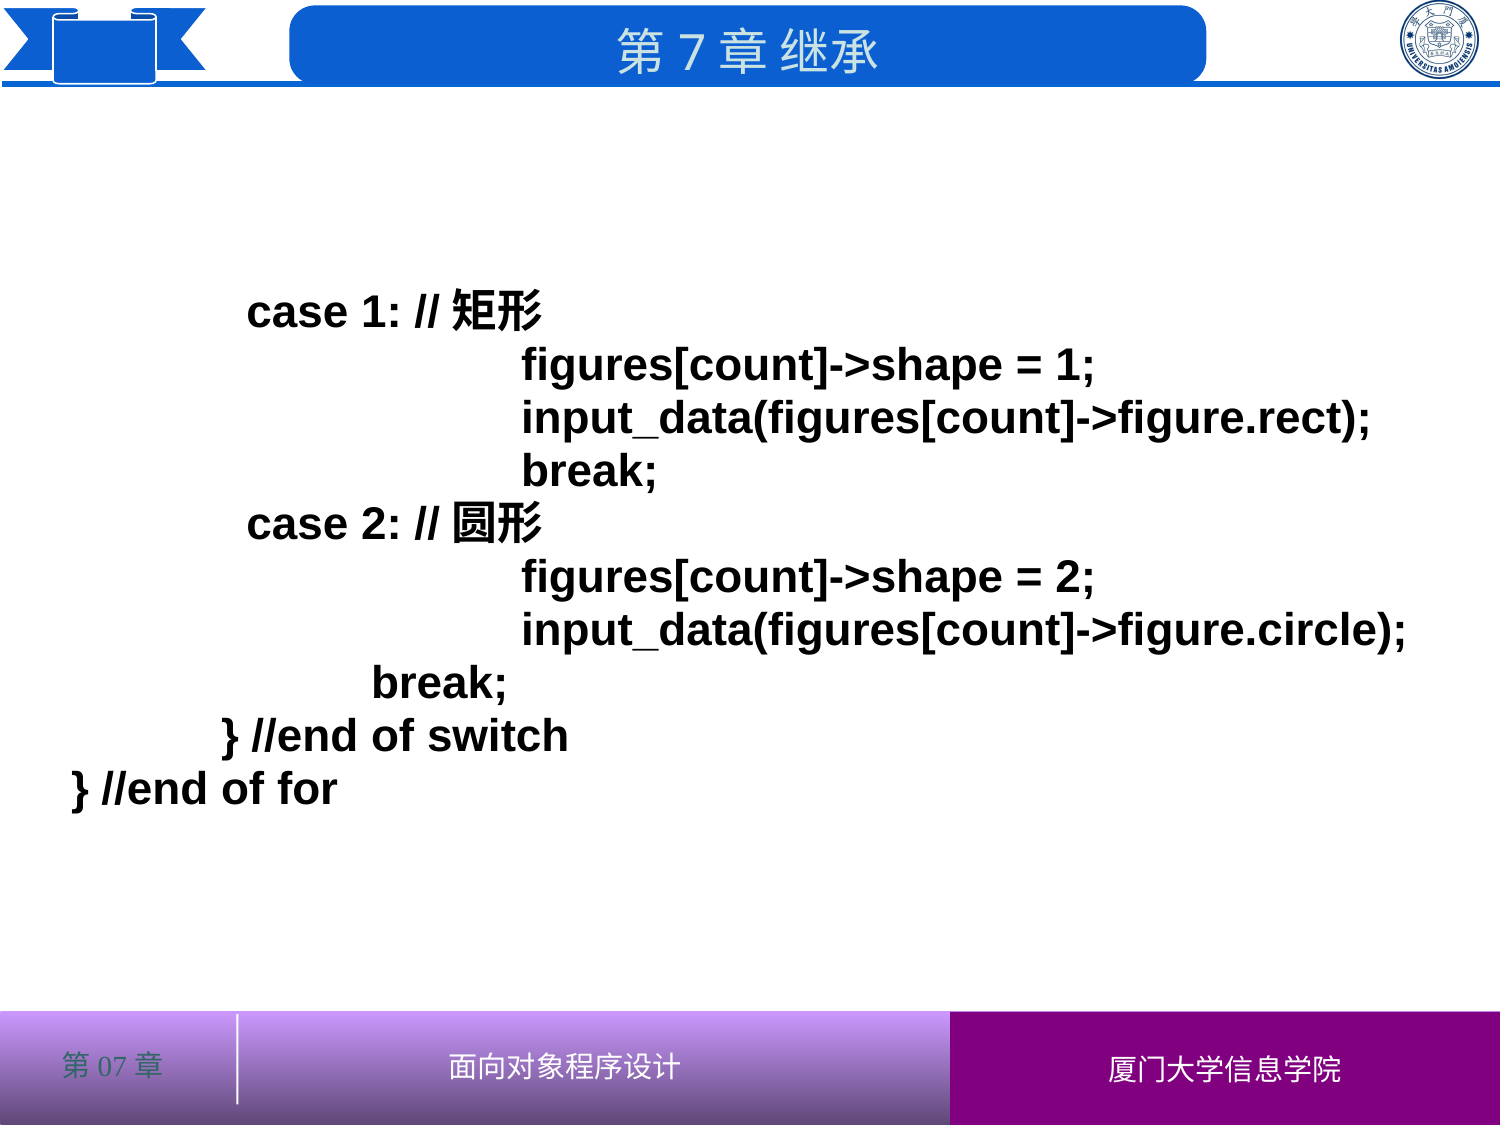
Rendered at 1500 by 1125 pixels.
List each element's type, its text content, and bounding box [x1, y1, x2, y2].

list case 1: //矩形 figures[count]->shape = 1; input_data(figures[count]->figure.rect); break; case 2: //圆形 figures[count]->shape = 2; input_data(figures[count]->figure.circle); break; } //end of switch } //end of for [0, 284, 1500, 1071]
picture [1399, 0, 1480, 80]
